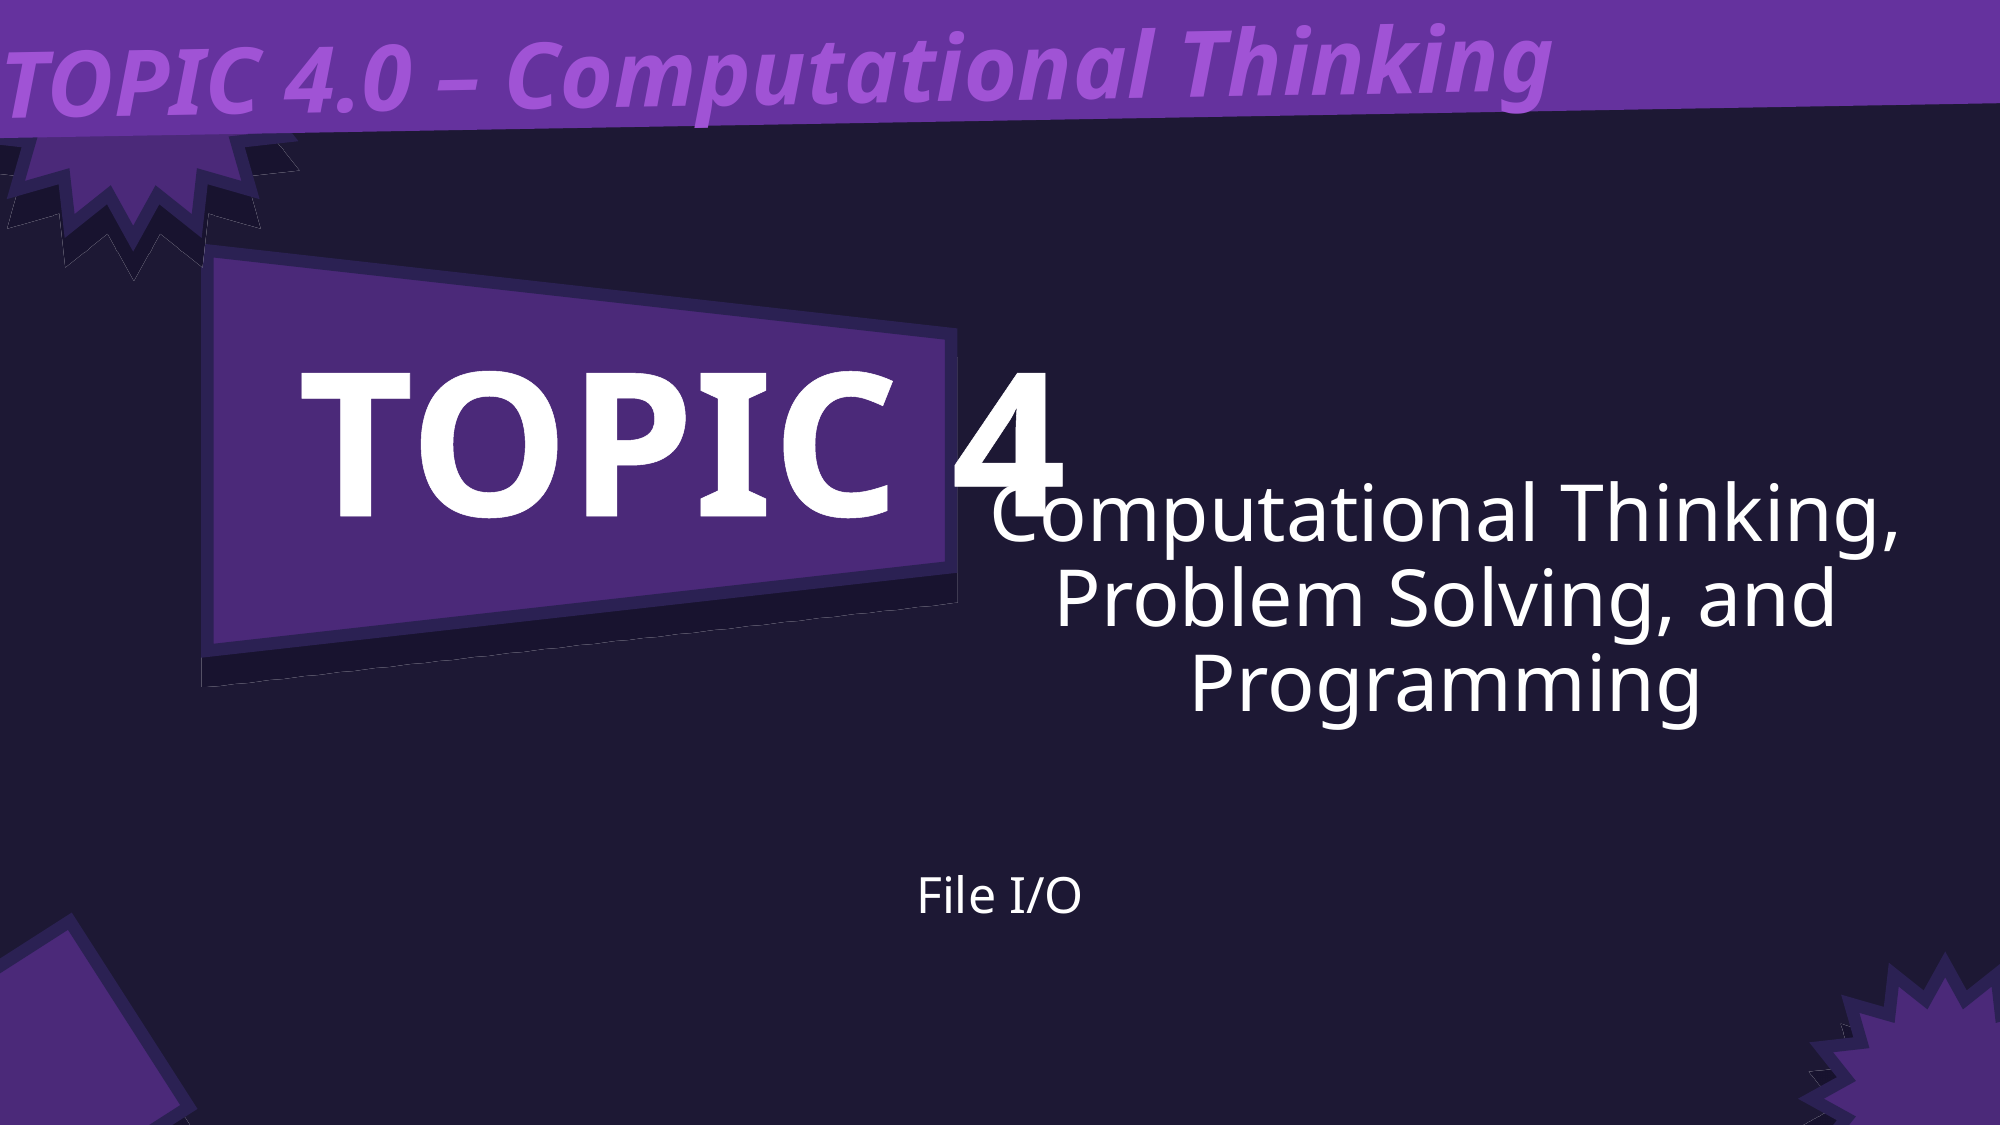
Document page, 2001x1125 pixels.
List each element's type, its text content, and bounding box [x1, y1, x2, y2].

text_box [0, 0, 2000, 126]
text_box [0, 919, 192, 1125]
title Computational Thinking, Problem Solving, and Programming [969, 272, 1923, 736]
text_box [0, 134, 290, 242]
text_box [1807, 961, 2000, 1125]
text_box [148, 249, 1216, 652]
subtitle File I/O [249, 862, 1750, 980]
